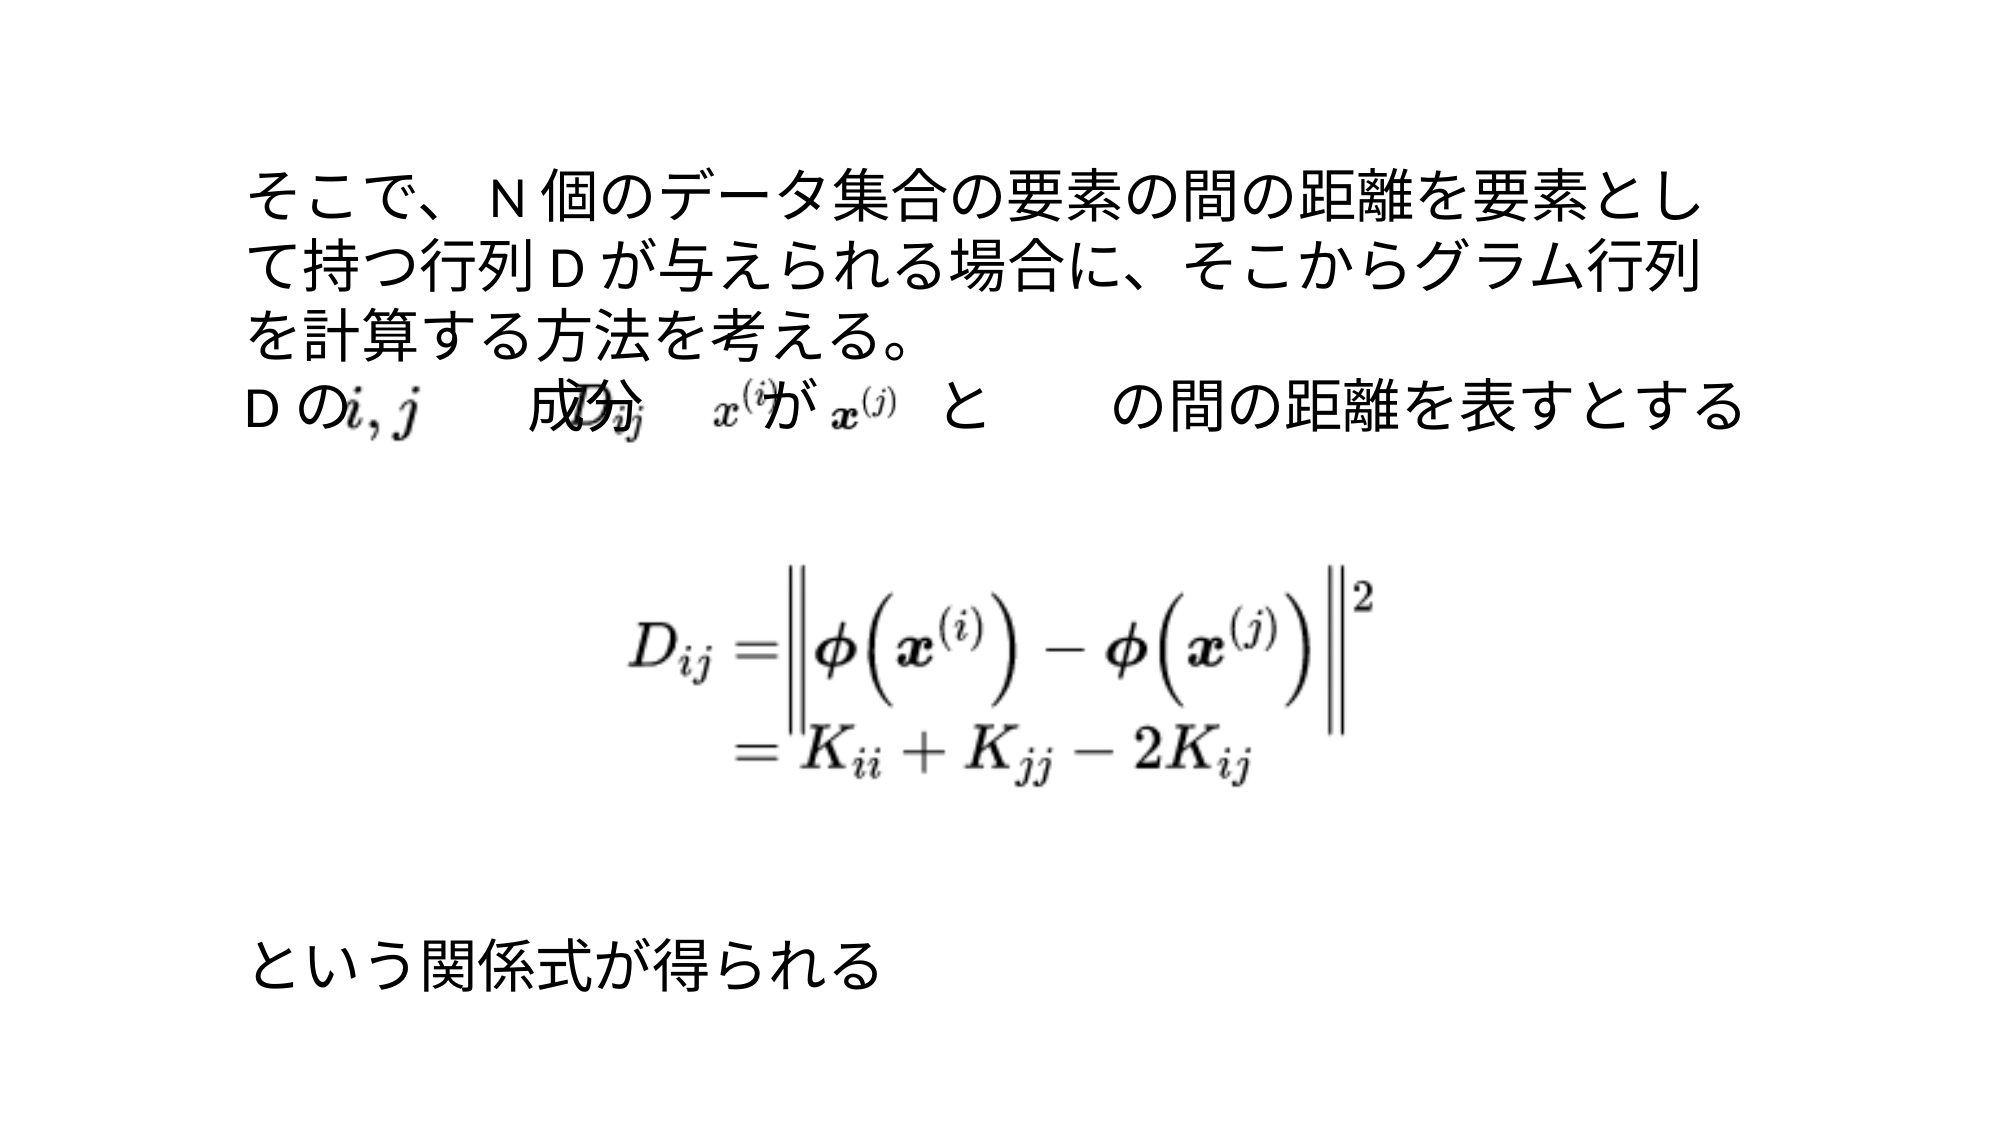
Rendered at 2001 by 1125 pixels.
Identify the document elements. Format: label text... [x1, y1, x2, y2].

picture [691, 358, 800, 450]
text_box そこで、N個のデータ集合の要素の間の距離を要素として持つ行列Dが与えられる場合に、そこからグラム行列を計算する方法を考える。 Dの 成分 が と の間の距離を表すとする という関係式が得られる [229, 151, 1770, 1007]
picture [318, 359, 446, 467]
picture [601, 540, 1399, 816]
picture [542, 361, 666, 467]
picture [812, 368, 916, 450]
